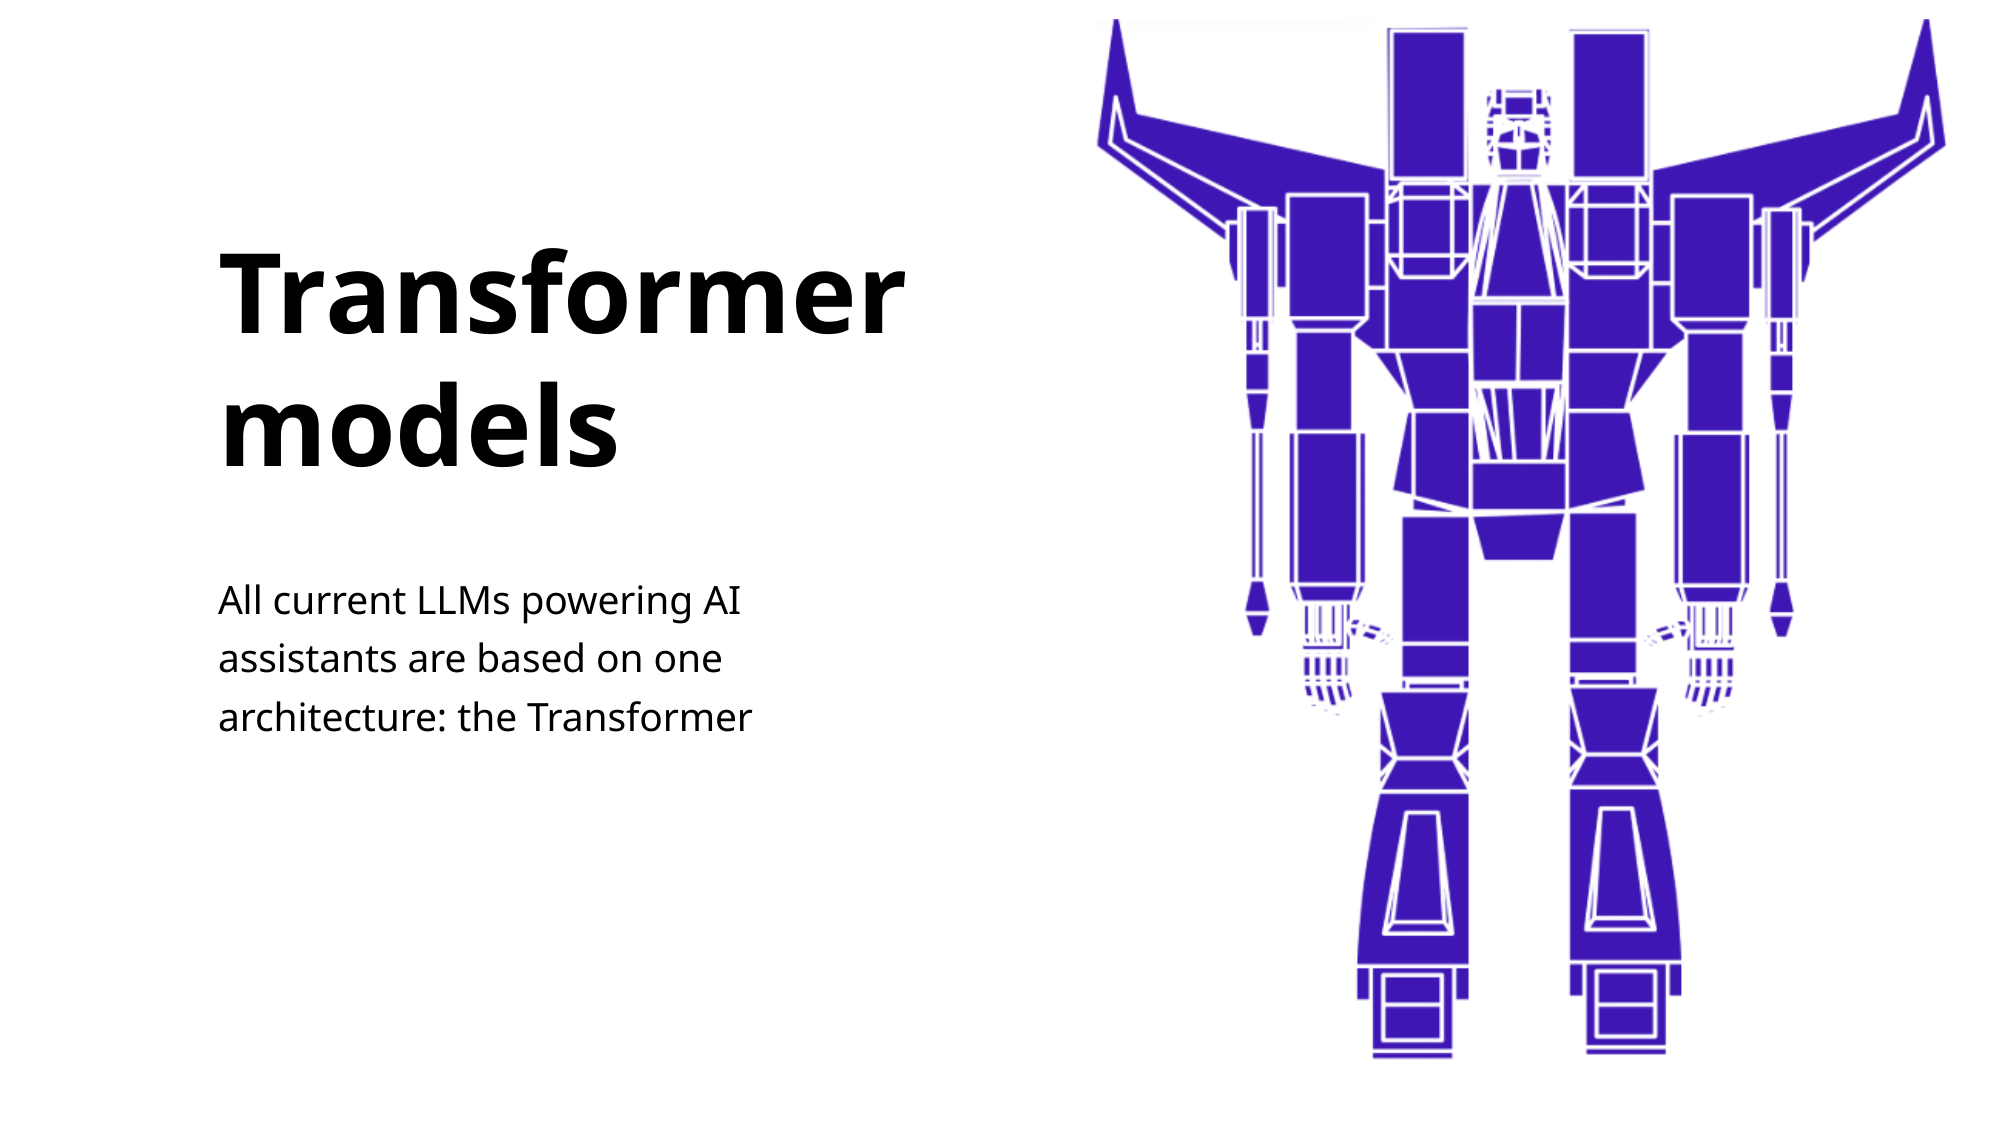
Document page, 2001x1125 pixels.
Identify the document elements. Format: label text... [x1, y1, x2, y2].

text_box All current LLMs powering AI assistants are based on one architecture: the Transformer [218, 563, 824, 739]
picture [1094, 19, 1953, 1064]
text_box Transformer models [218, 222, 919, 490]
